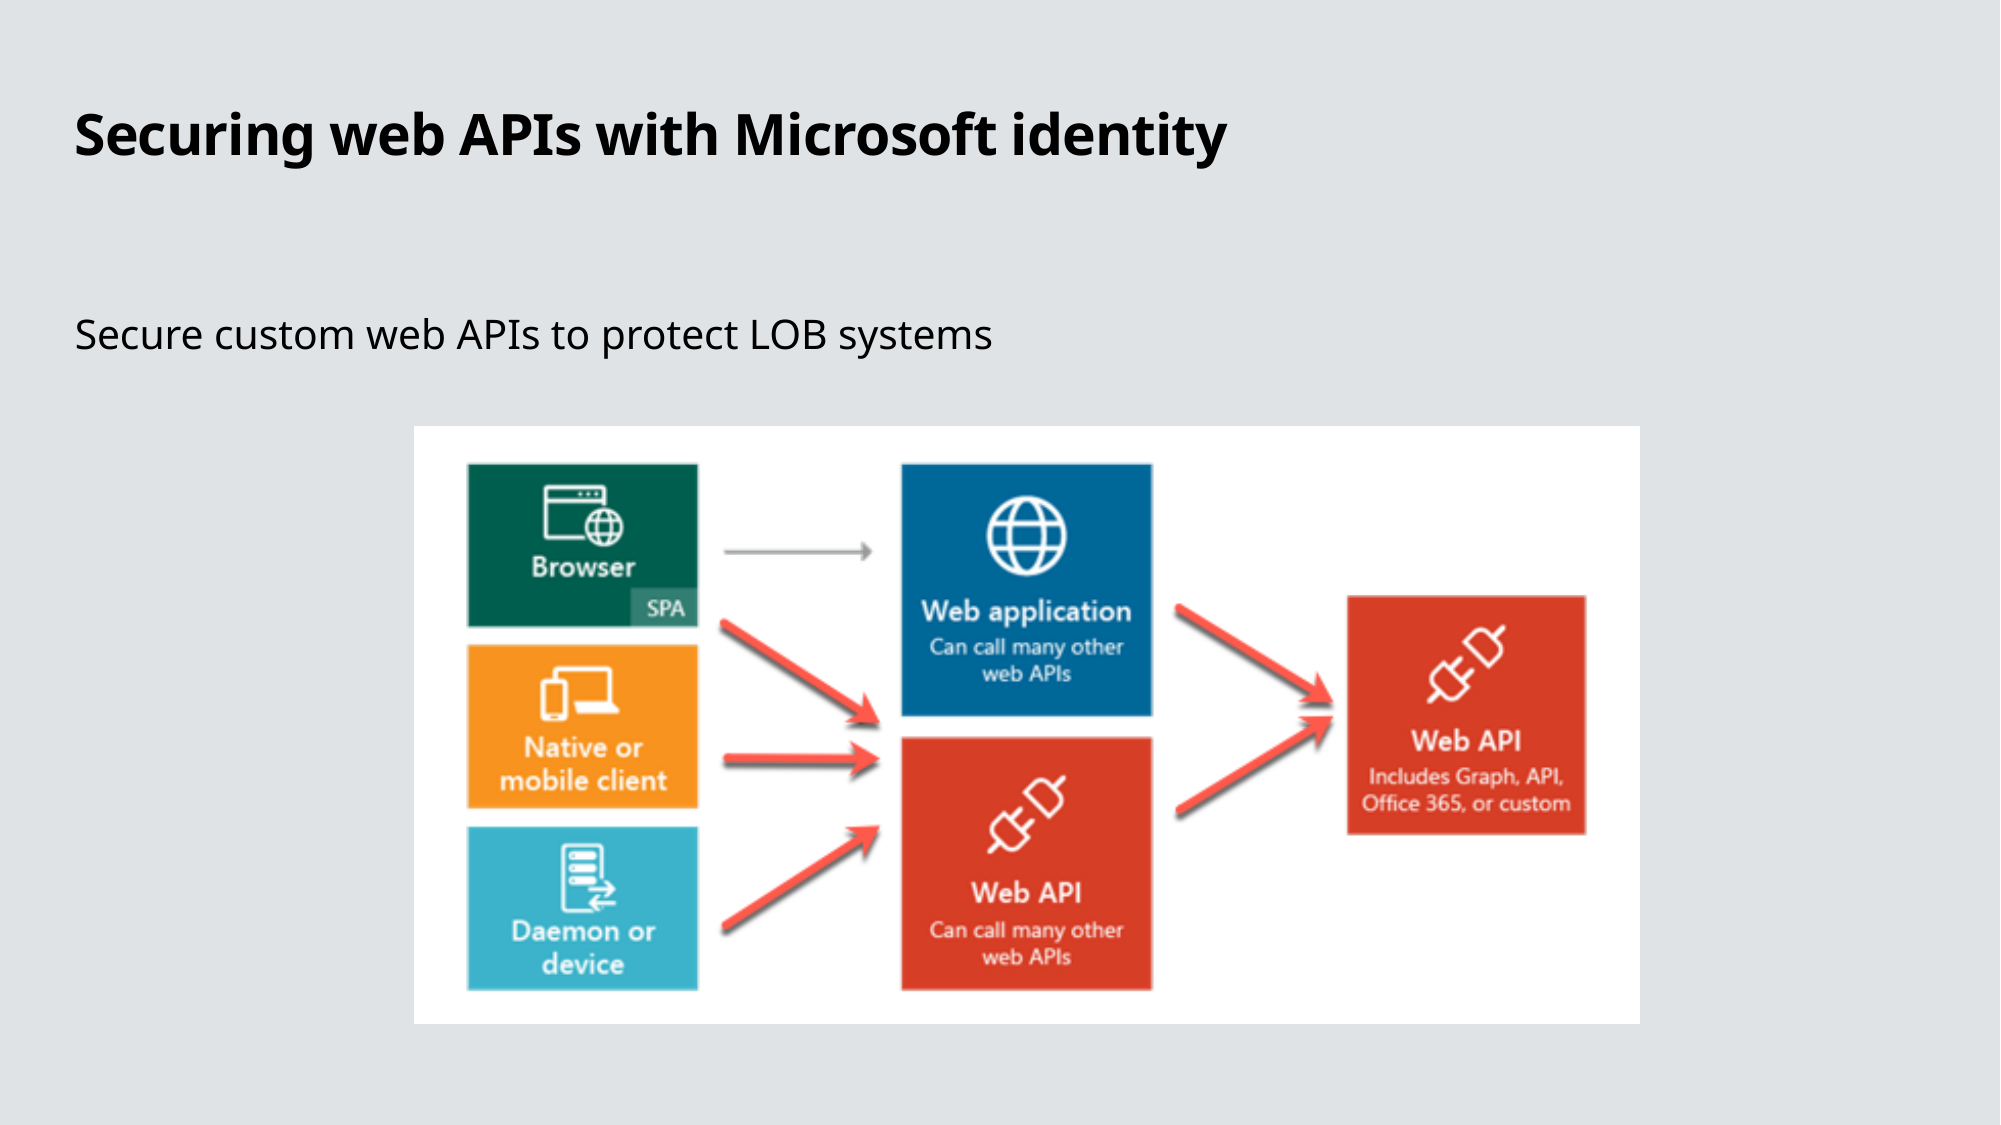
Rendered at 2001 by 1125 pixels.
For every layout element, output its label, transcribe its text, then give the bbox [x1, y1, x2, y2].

title Securing web APIs with Microsoft identity [74, 101, 1930, 168]
list Secure custom web APIs to protect LOB systems [74, 308, 1930, 478]
picture [414, 426, 1641, 1024]
